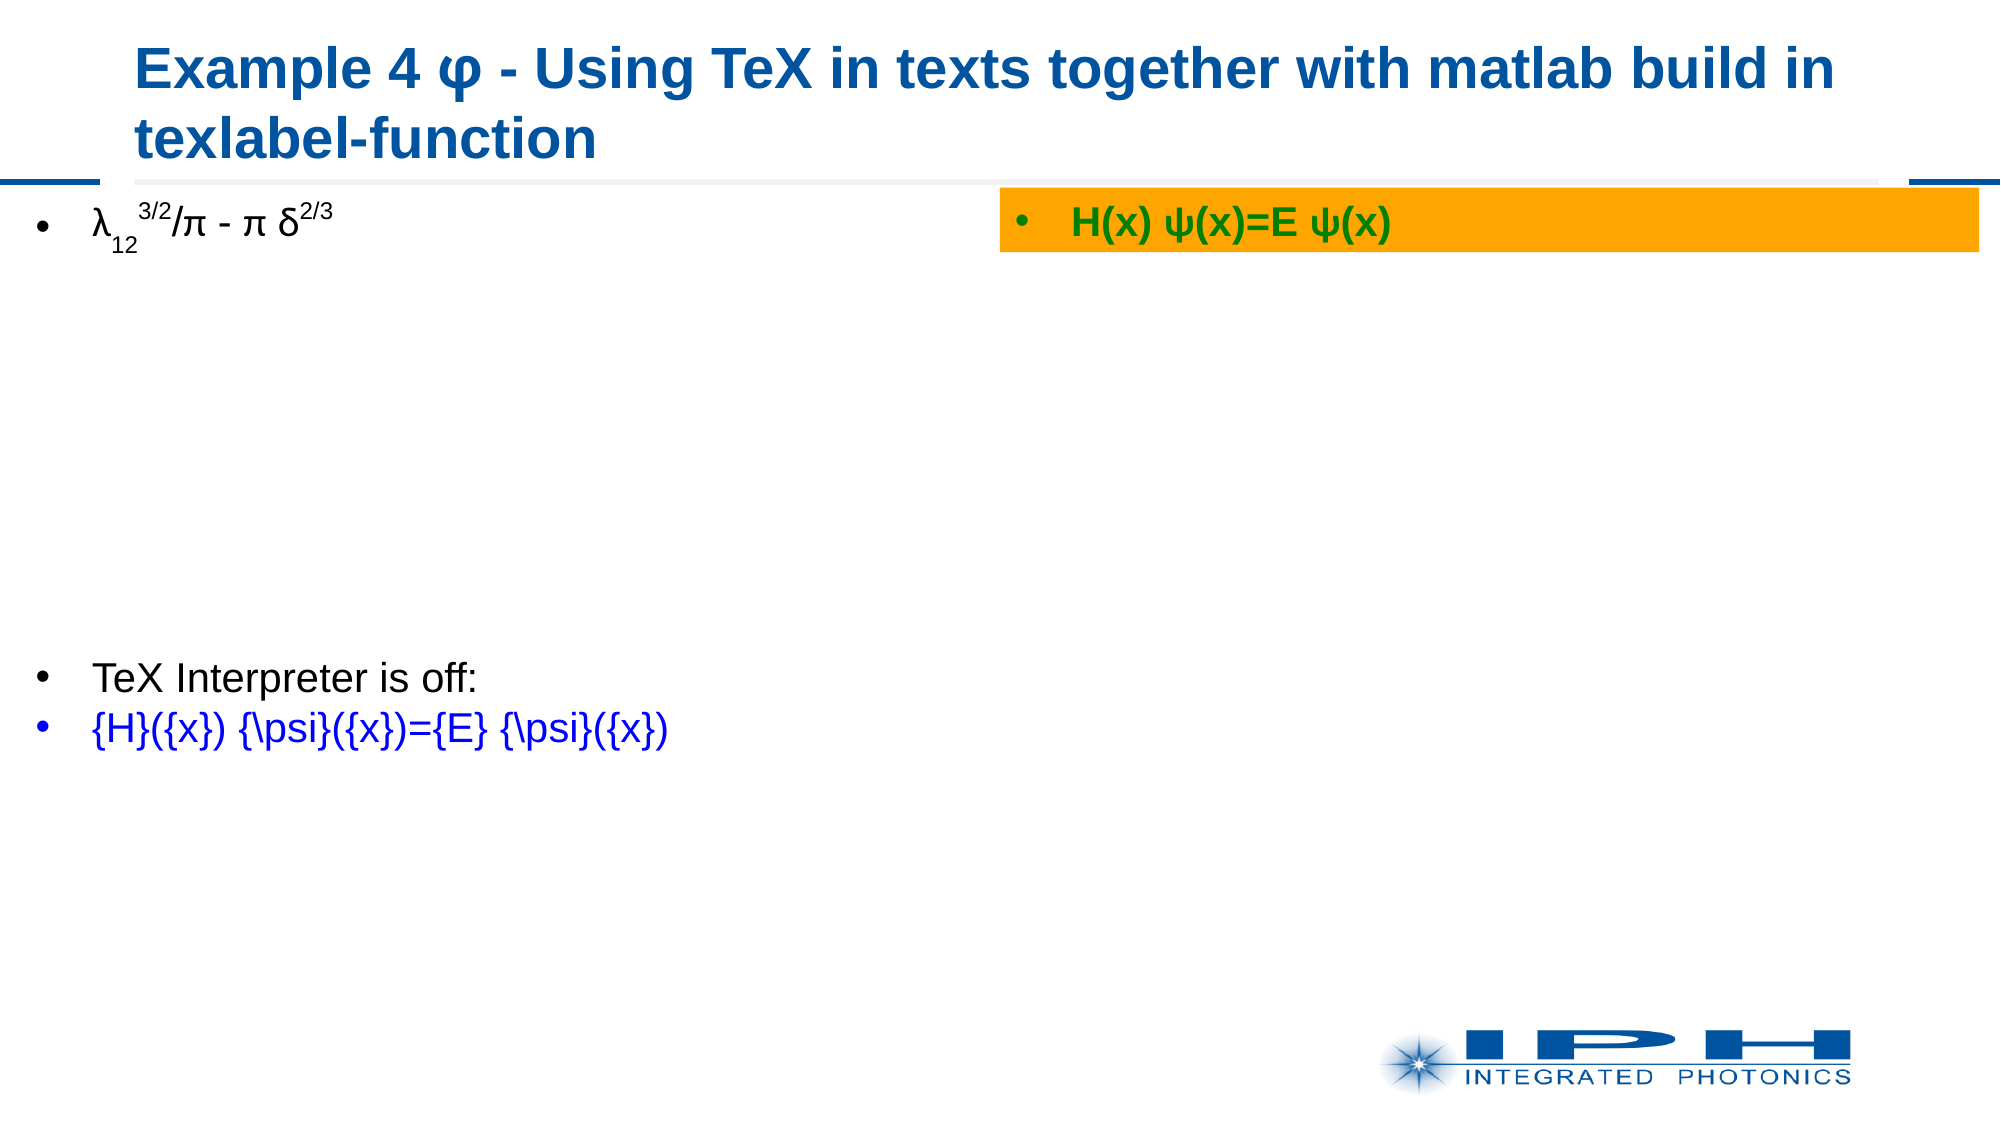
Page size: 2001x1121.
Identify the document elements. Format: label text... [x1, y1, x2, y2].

picture [1375, 1029, 1851, 1097]
text_box TeX Interpreter is off: {H}({x}) {\psi}({x})={E} {\psi}({x}) [20, 643, 1000, 759]
text_box H(x) ψ(x)=E ψ(x) [999, 187, 1980, 253]
text_box λ123/2/π - π δ2/3 [20, 187, 1000, 266]
title Example 4 φ - Using TeX in texts together with matlab build in texlabel-function [134, 30, 1880, 168]
